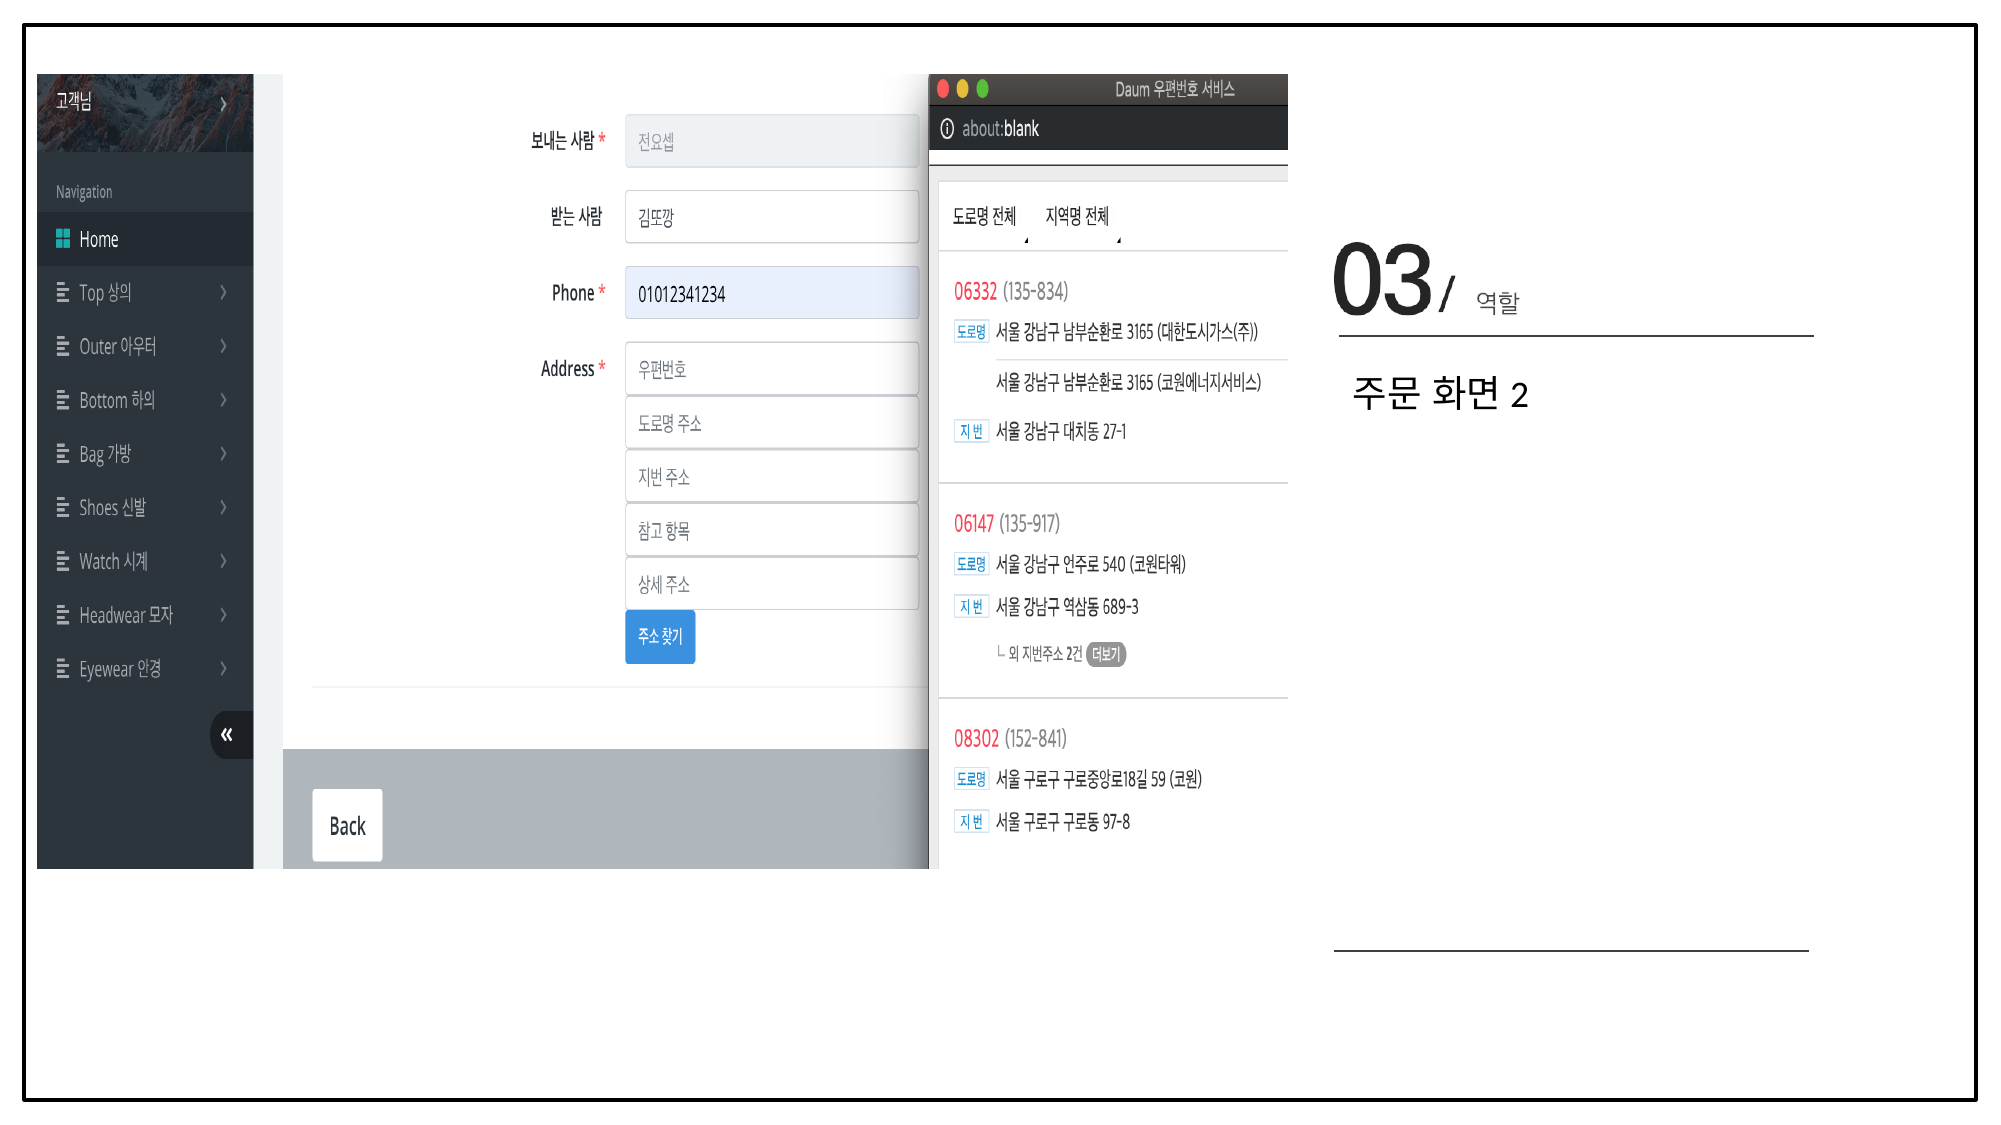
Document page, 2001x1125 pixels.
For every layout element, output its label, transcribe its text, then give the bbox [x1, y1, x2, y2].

text_box 주문 화면2 [1338, 362, 1776, 422]
text_box [1333, 241, 1456, 316]
picture [37, 74, 1288, 869]
text_box [1476, 291, 1521, 316]
